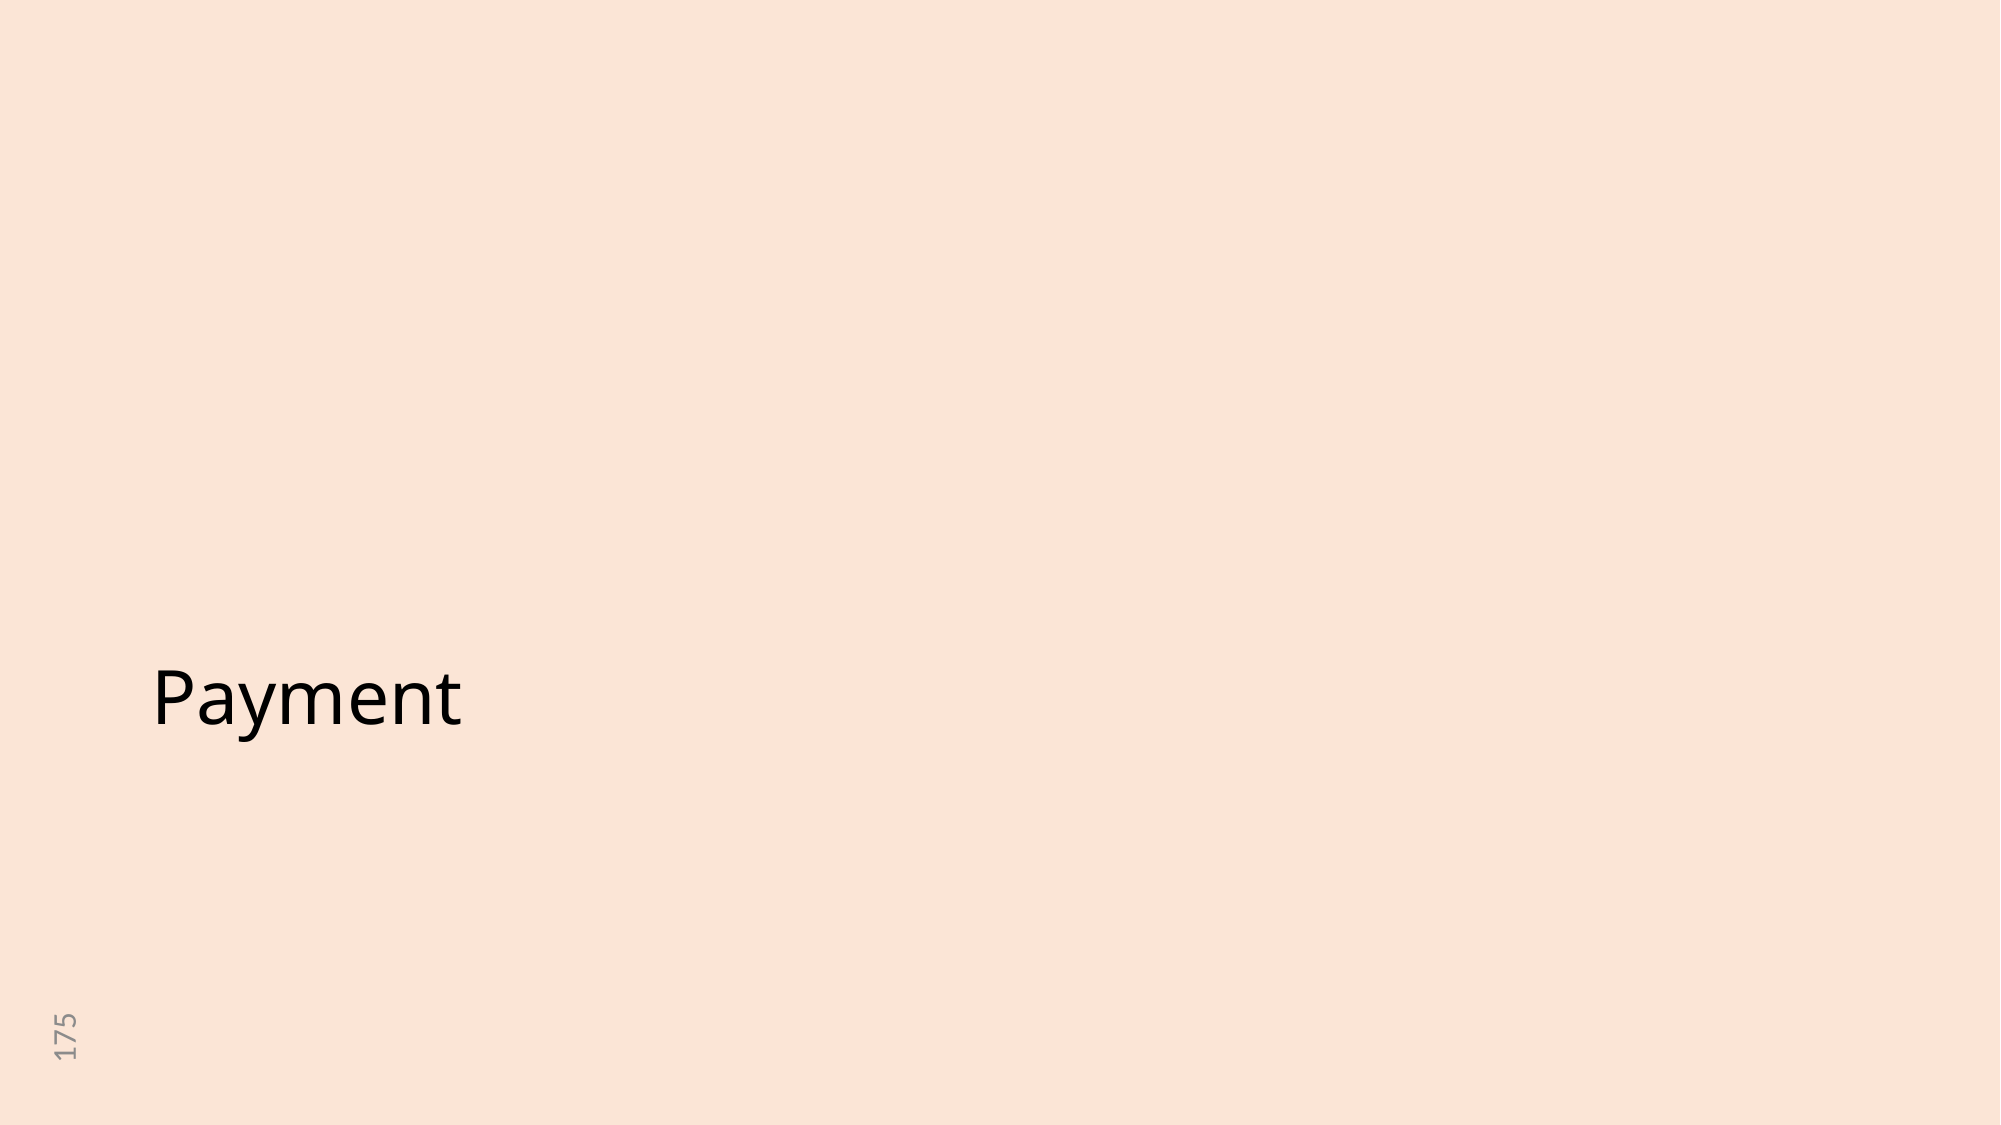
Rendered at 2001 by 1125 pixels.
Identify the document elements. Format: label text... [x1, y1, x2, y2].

slide_number 175 [32, 969, 93, 1108]
title Payment [136, 280, 1862, 749]
